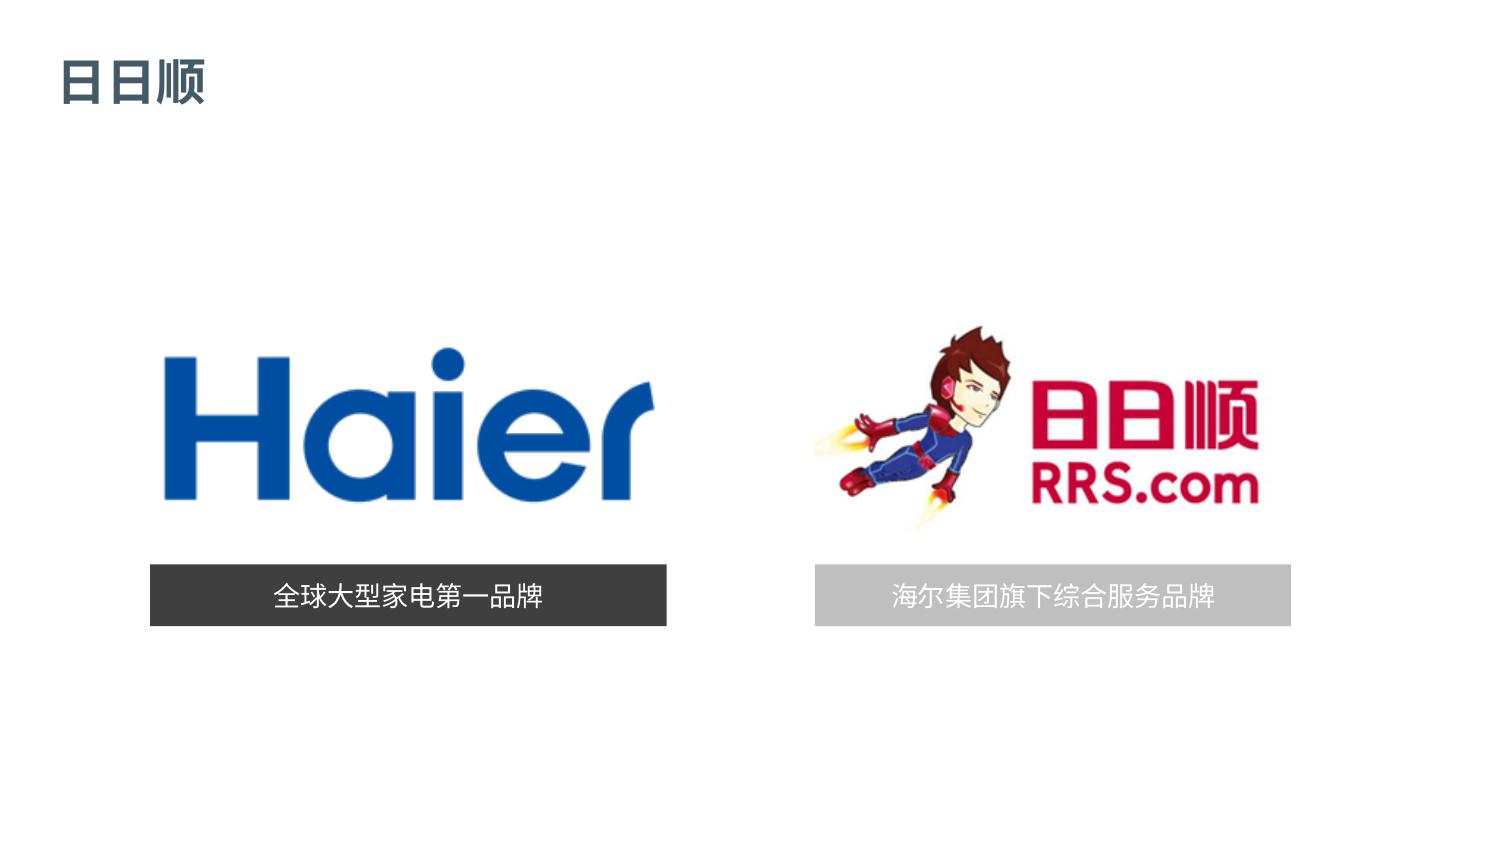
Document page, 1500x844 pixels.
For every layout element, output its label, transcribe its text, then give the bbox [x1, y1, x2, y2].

title 日日顺 [51, 44, 569, 148]
text_box 全球大型家电第一品牌 [150, 564, 667, 627]
picture [149, 327, 667, 517]
picture [814, 307, 1292, 536]
text_box 海尔集团旗下综合服务品牌 [814, 564, 1291, 627]
